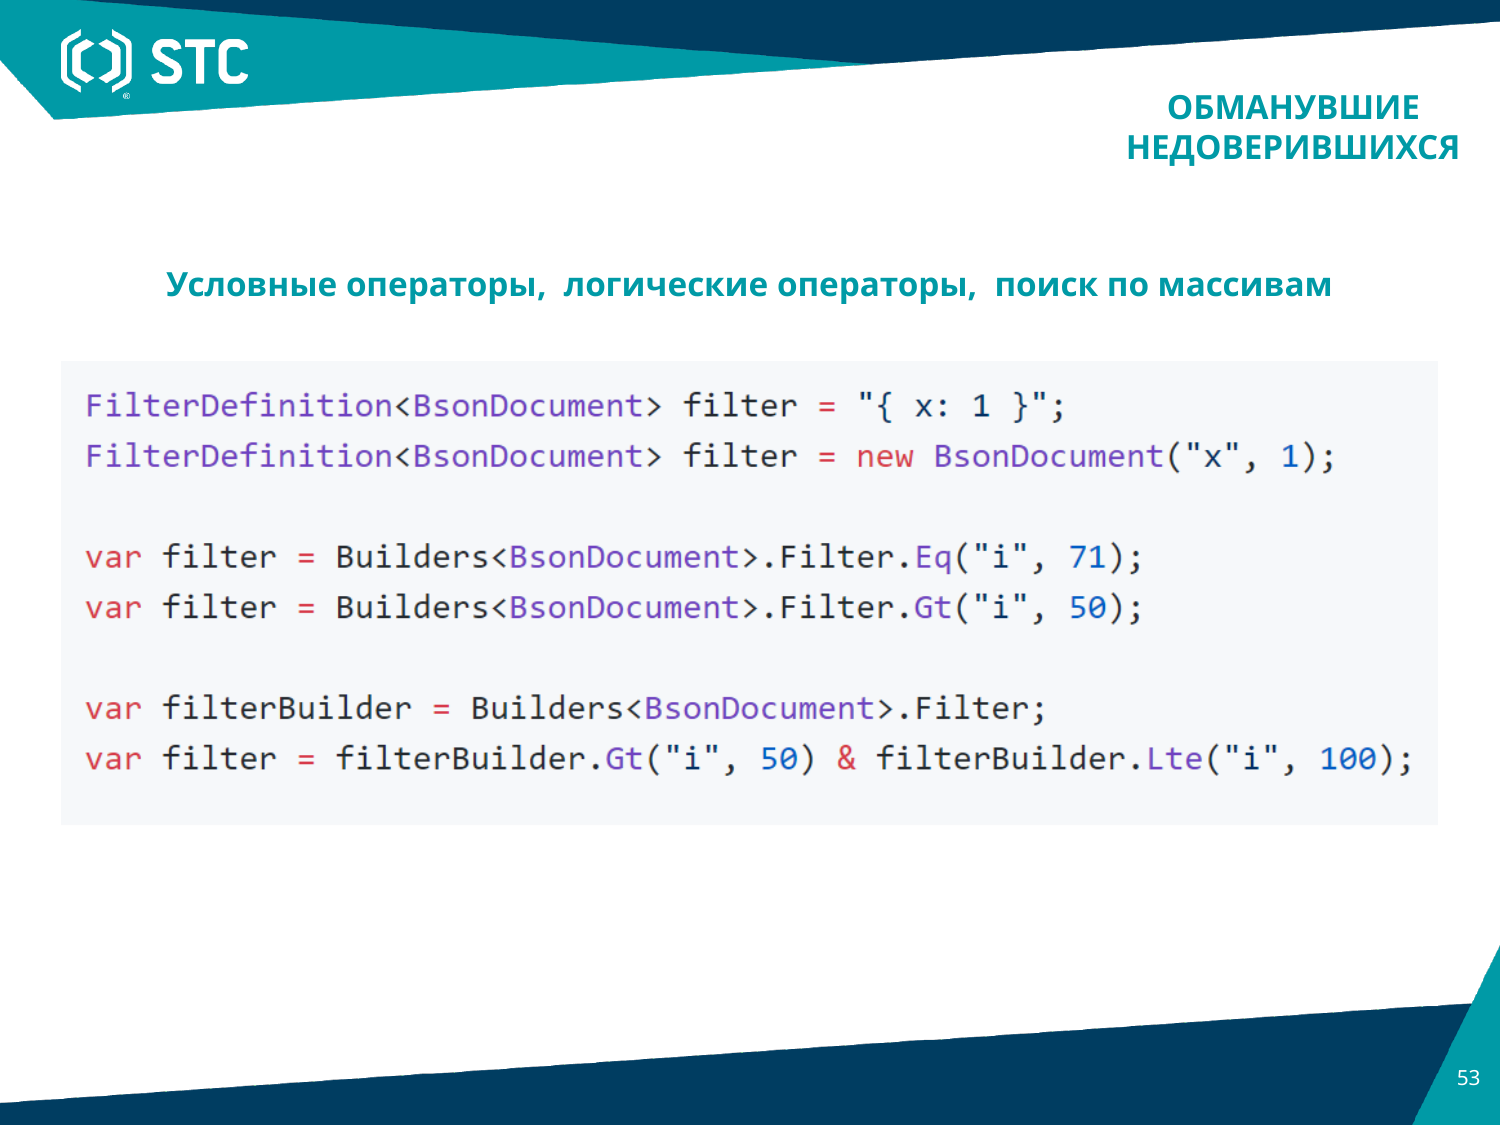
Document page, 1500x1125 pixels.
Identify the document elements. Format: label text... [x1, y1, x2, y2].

picture [0, 0, 1500, 1125]
text_box Условные операторы, логические операторы, поиск по массивам [135, 255, 1365, 338]
text_box ОБМАНУВШИЕ НЕДОВЕРИВШИХСЯ [1104, 78, 1483, 161]
